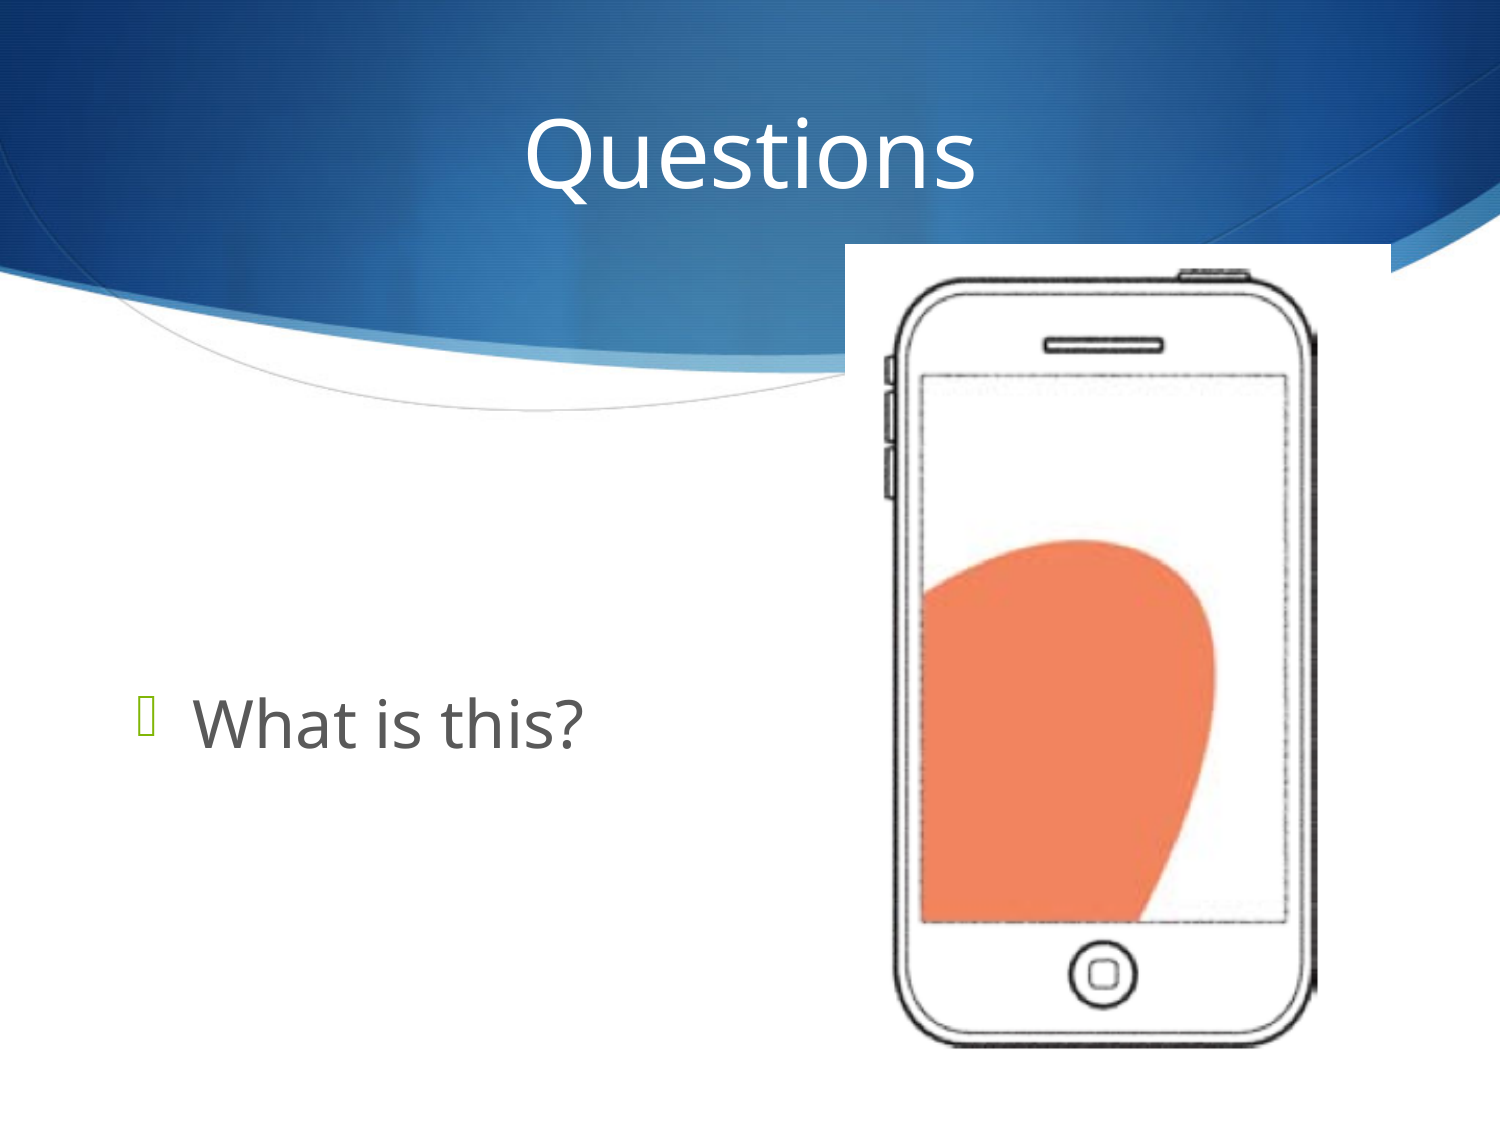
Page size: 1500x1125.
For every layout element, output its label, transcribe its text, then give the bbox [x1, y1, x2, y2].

title Questions [75, 56, 1425, 245]
list What is this? [121, 454, 754, 991]
picture [0, 0, 1500, 1125]
